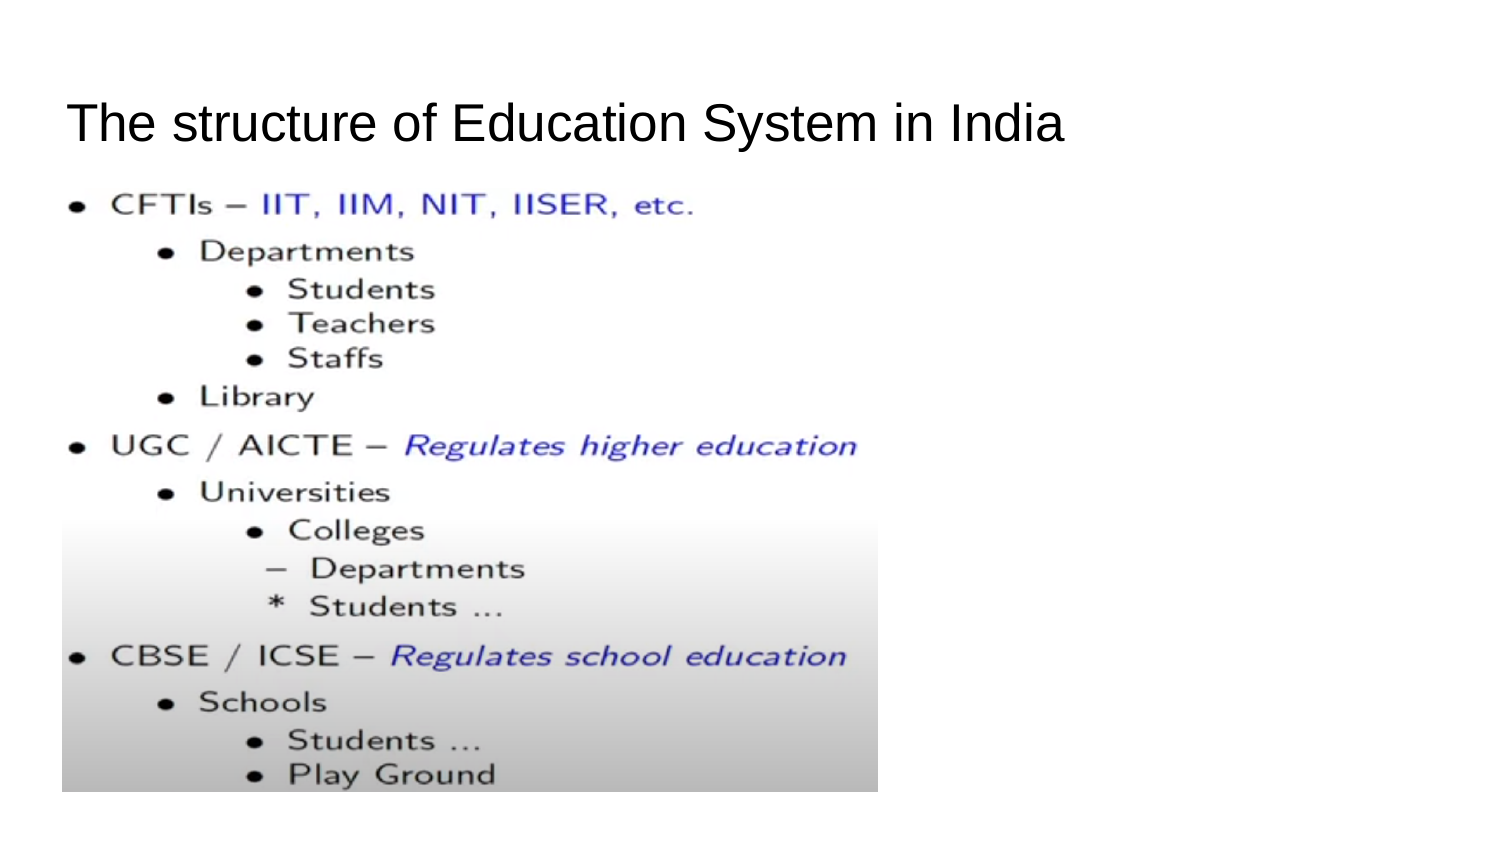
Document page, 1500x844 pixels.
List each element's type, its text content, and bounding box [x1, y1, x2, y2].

title The structure of Education System in India [51, 72, 1449, 167]
picture [61, 188, 879, 792]
